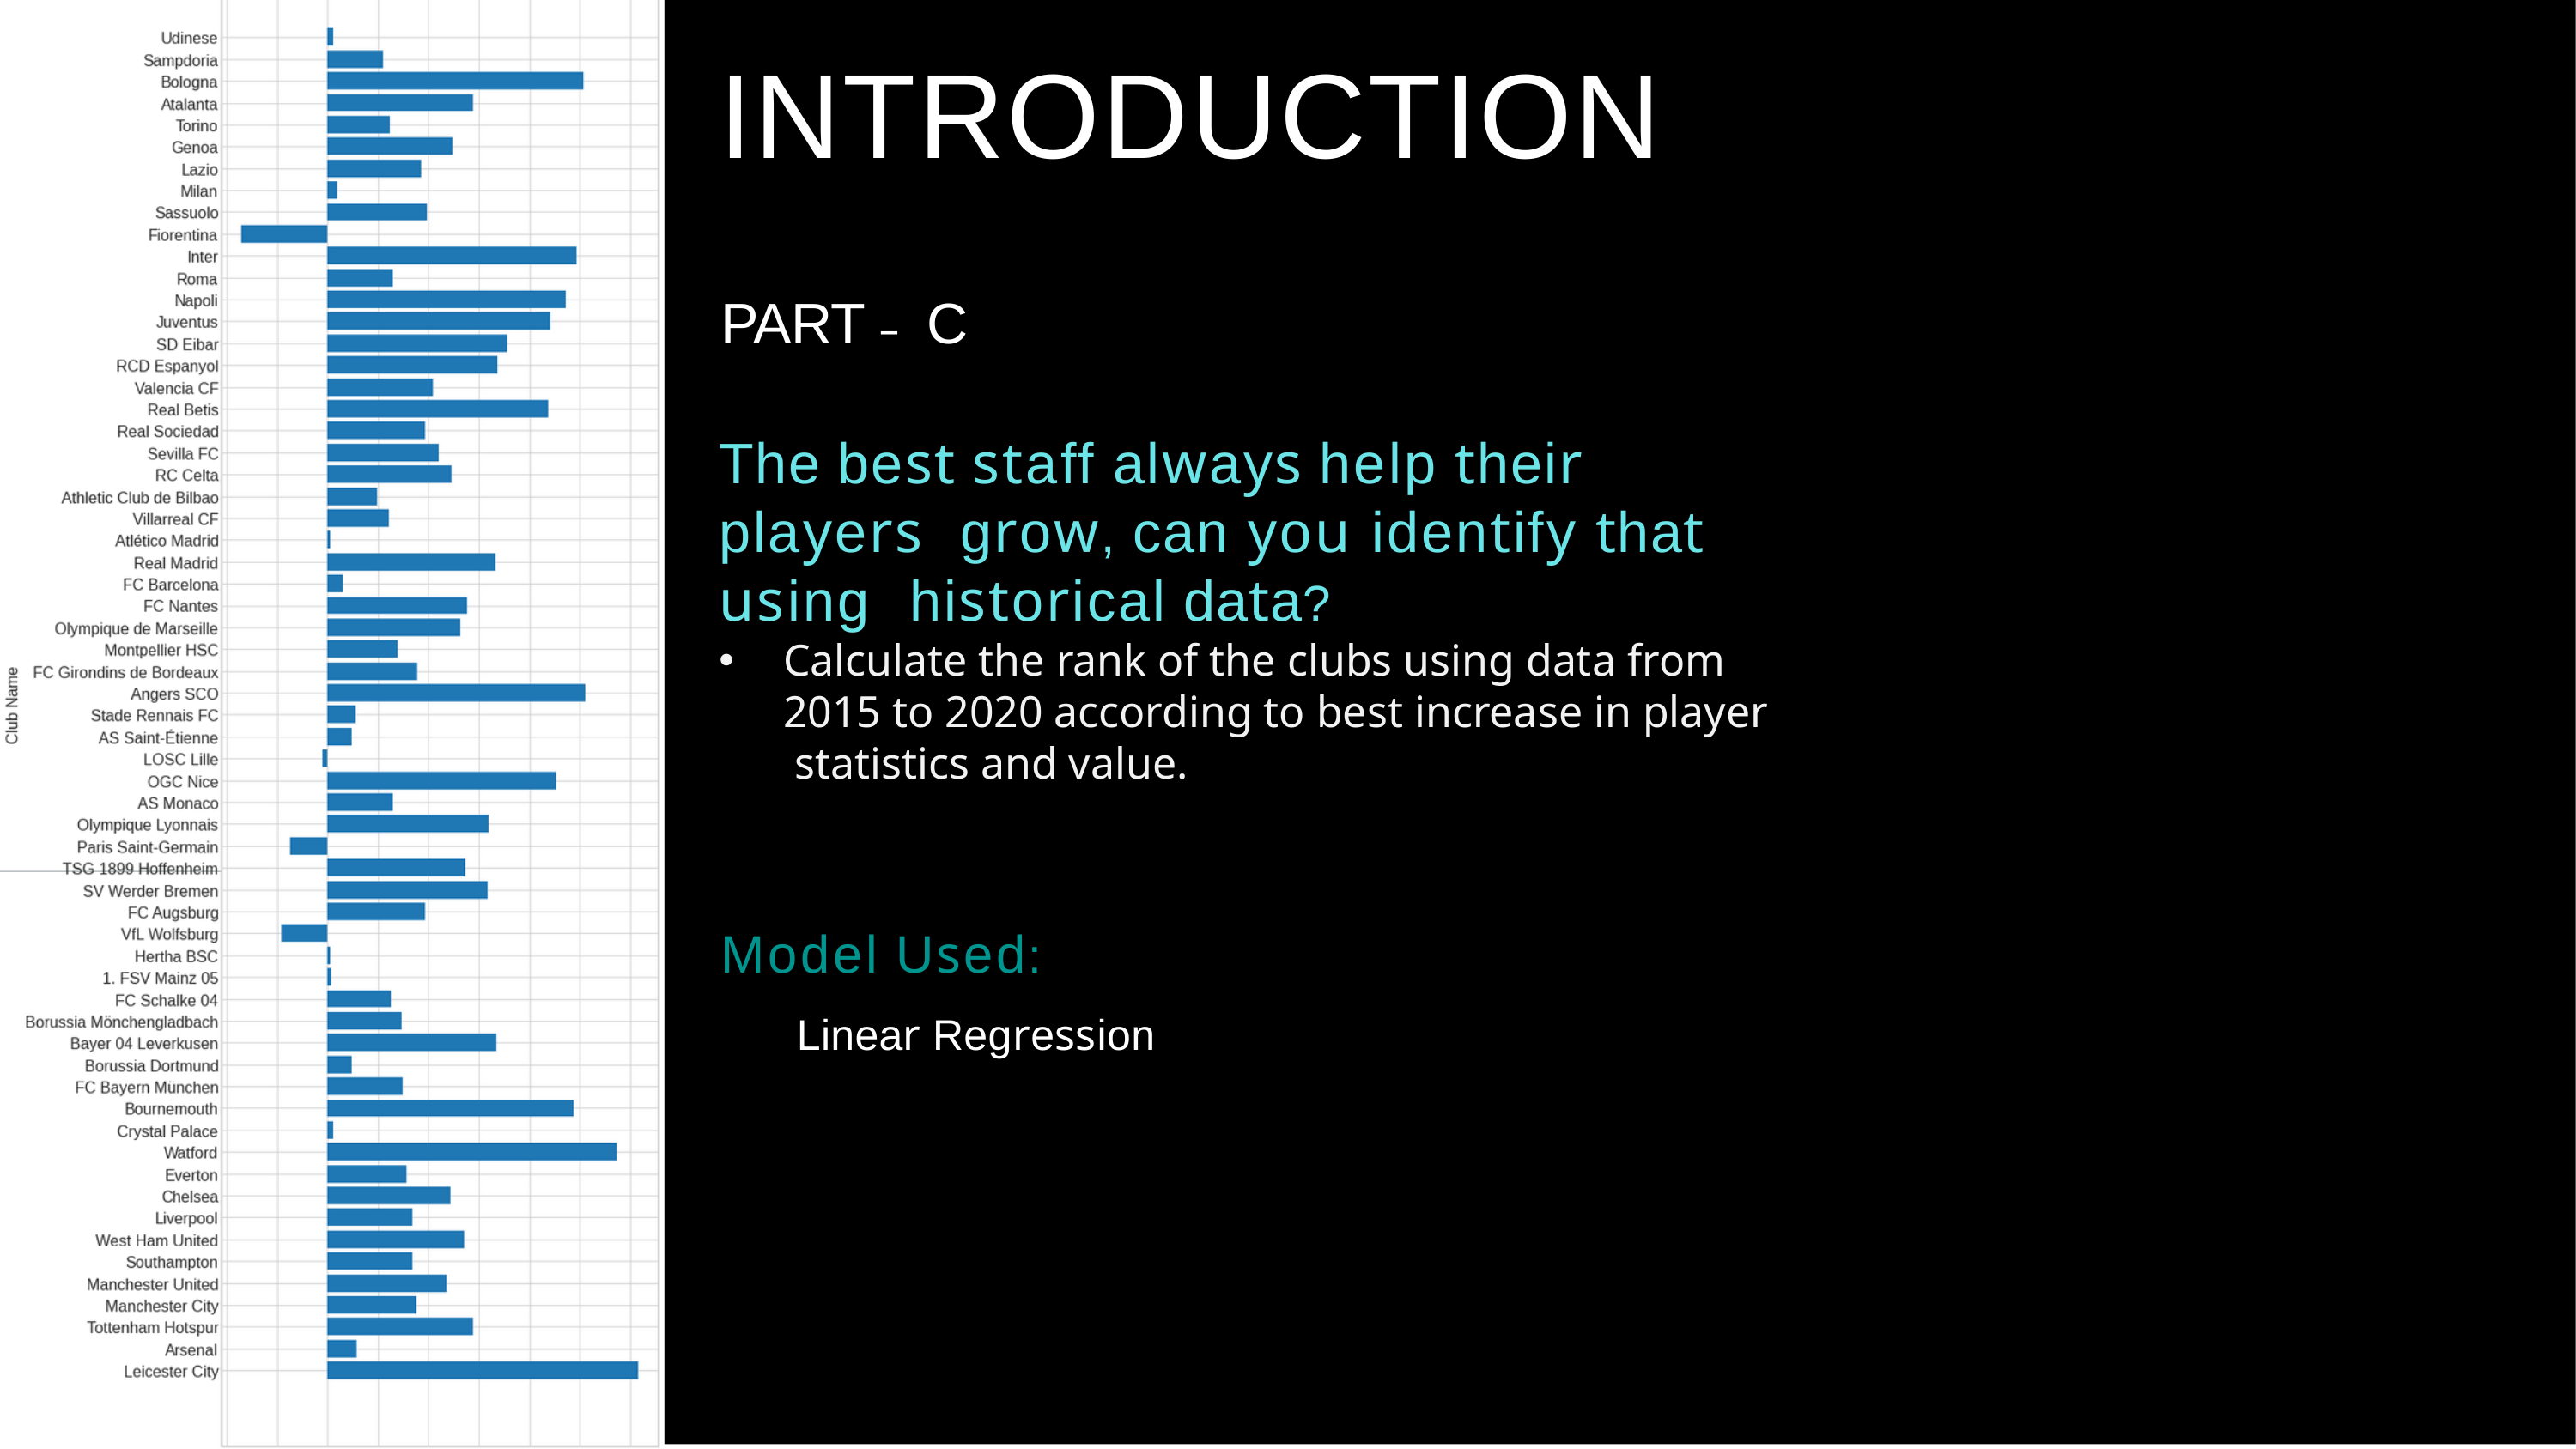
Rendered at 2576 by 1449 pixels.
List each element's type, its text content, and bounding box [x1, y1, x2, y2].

title INTRODUCTION [717, 36, 1668, 281]
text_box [0, 0, 665, 1449]
text_box PART – C The best staff always help their players grow, can you identify that using historical data? Calculate the rank of the clubs using data from 2015 to 2020 according to best increase in player statistics and value. Model Used: Linear Regression [719, 284, 1770, 1059]
text_box [666, 0, 2576, 1445]
